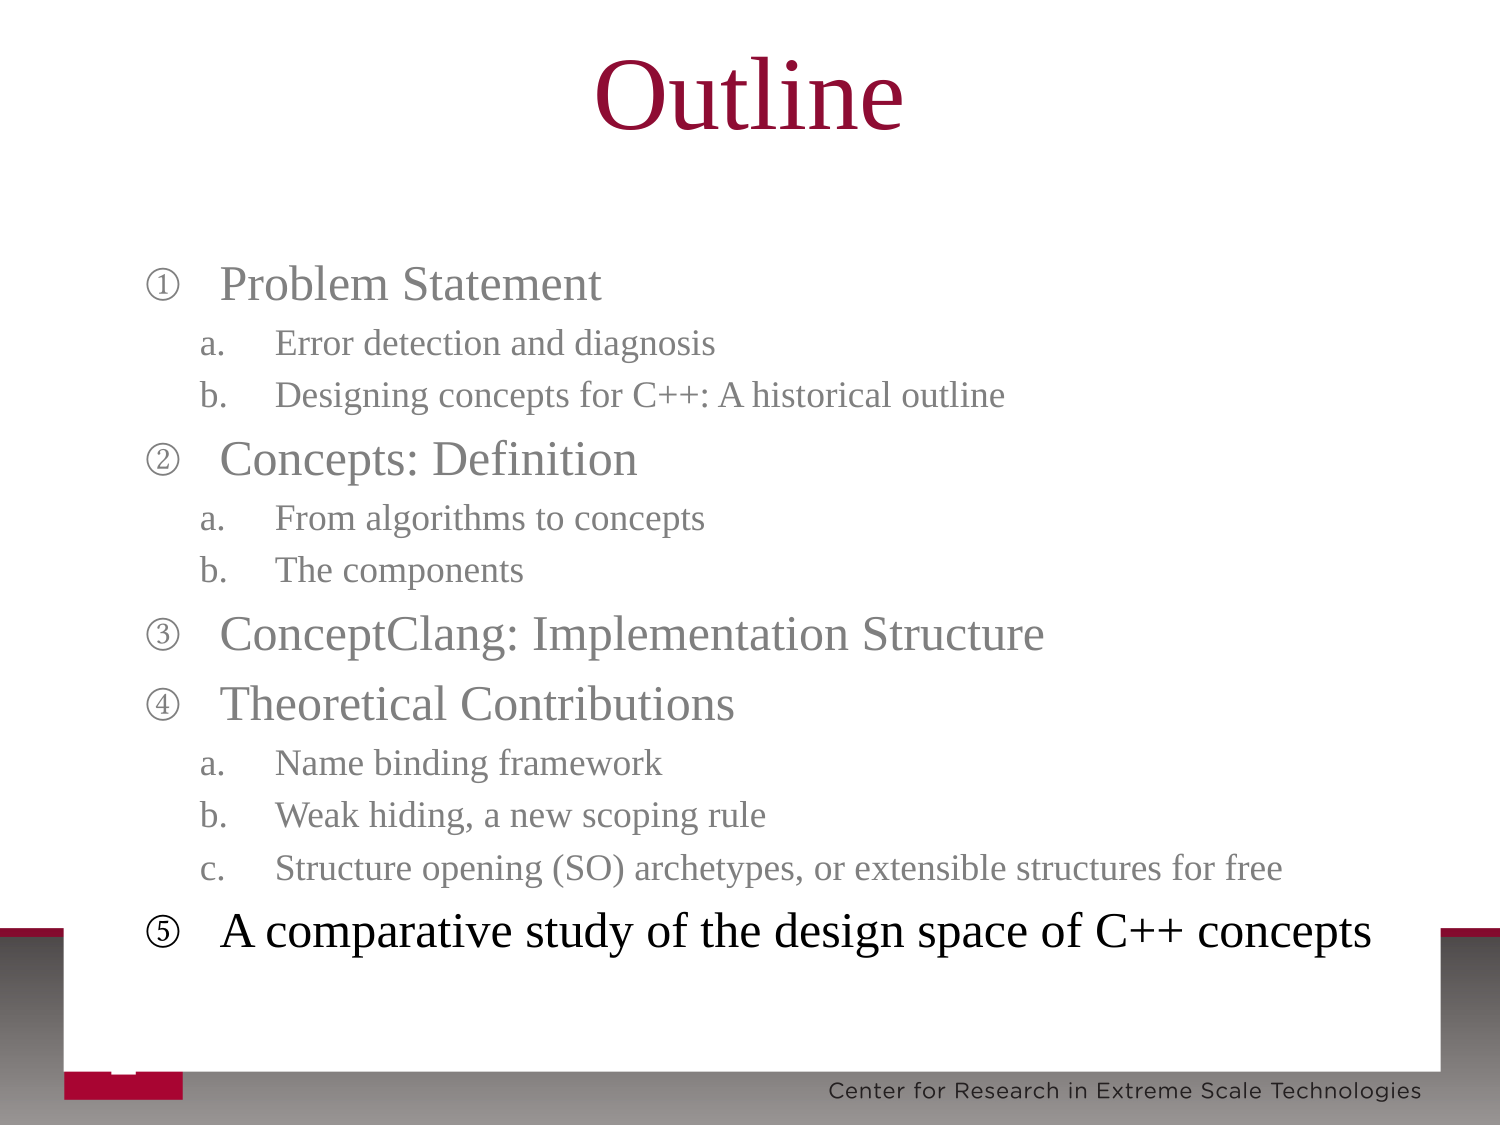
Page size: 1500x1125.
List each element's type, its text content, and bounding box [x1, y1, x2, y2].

list Problem Statement Error detection and diagnosis Designing concepts for C++: A historical outline Concepts: Definition From algorithms to concepts The components ConceptClang: Implementation Structure Theoretical Contributions Name binding framework Weak hiding, a new scoping rule Structure opening (SO) archetypes, or extensible structures for free A comparative study of the design space of C++ concepts [63, 243, 1441, 1072]
picture [0, 928, 1500, 1125]
title Outline [127, 17, 1372, 243]
